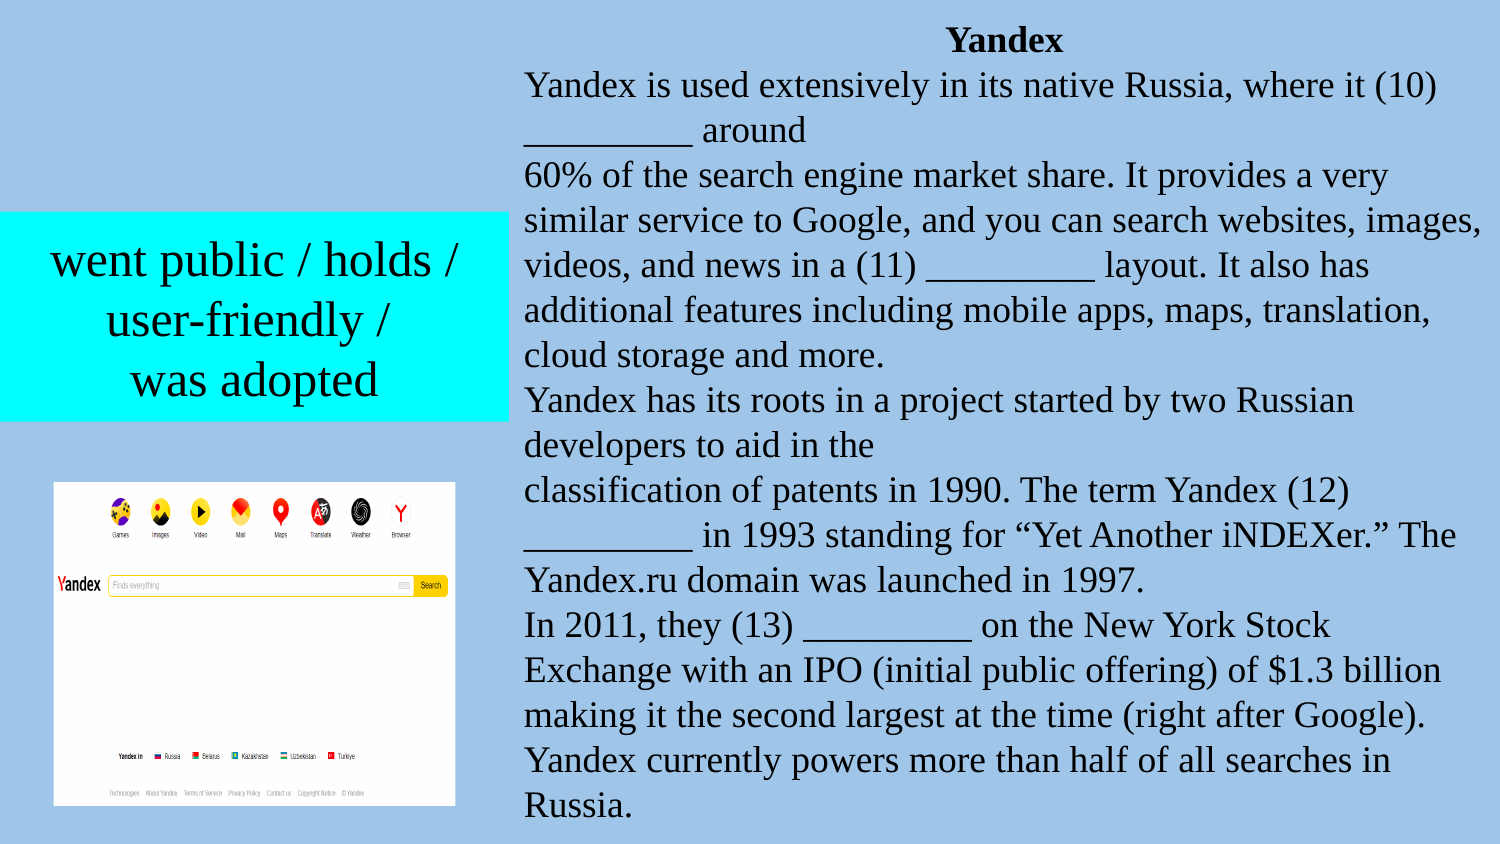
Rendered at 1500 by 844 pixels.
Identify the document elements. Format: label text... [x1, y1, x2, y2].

picture [53, 482, 456, 821]
text_box went public / holds / user-friendly / was adopted [0, 211, 509, 422]
text_box Yandex Yandex is used extensively in its native Russia, where it (10) _________ around 60% of the search engine market share. It provides a very similar service to Google, and you can search websites, images, videos, and news in a (11) _________ layout. It also has additional features including mobile apps, maps, translation, cloud storage and more. Yandex has its roots in a project started by two Russian developers to aid in the classification of patents in 1990. The term Yandex (12) _________ in 1993 standing for “Yet Another iNDEXer.” The Yandex.ru domain was launched in 1997. In 2011, they (13) _________ on the New York Stock Exchange with an IPO (initial public offering) of $1.3 billion making it the second largest at the time (right after Google). Yandex currently powers more than half of all searches in Russia. [508, 0, 1500, 840]
